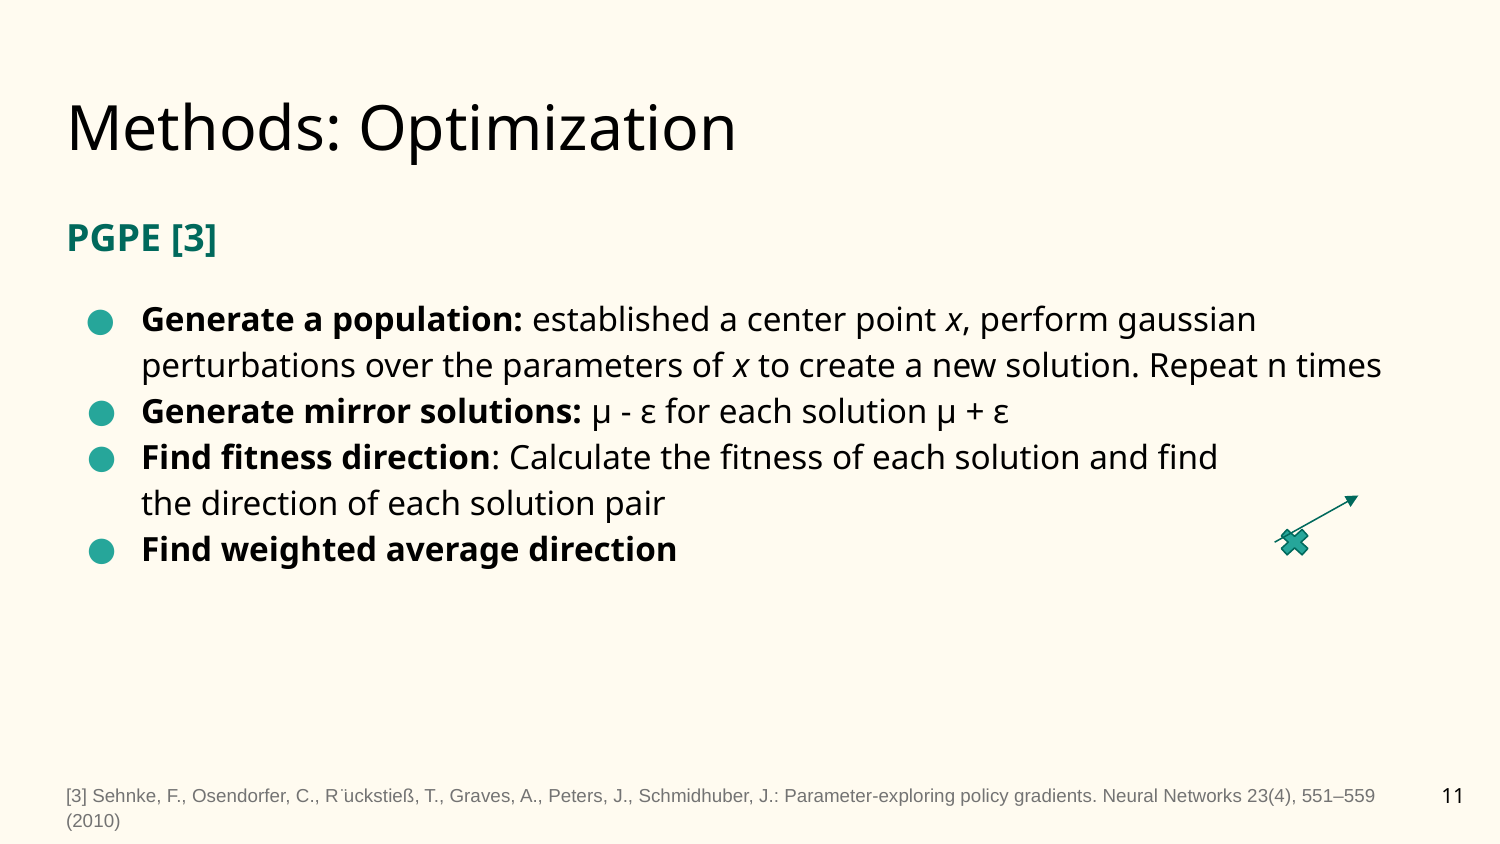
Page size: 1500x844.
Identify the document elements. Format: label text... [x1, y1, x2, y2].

list PGPE [3] Generate a population: established a center point x, perform gaussian perturbations over the parameters of x to create a new solution. Repeat n times Generate mirror solutions: μ - ε for each solution μ + ε Find fitness direction: Calculate the fitness of each solution and find the direction of each solution pair Find weighted average direction [51, 192, 1415, 343]
slide_number ‹#› [1449, 764, 1480, 830]
title Methods: Optimization [51, 72, 1449, 174]
text_box [1281, 532, 1308, 555]
text_box [1281, 529, 1290, 537]
text_box [3] Sehnke, F., Osendorfer, C., R ̈uckstieß, T., Graves, A., Peters, J., Schmidhuber, J.: Parameter-exploring policy gradients. Neural Networks 23(4), 551–559 (2010) [51, 764, 1449, 844]
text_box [1304, 495, 1359, 534]
